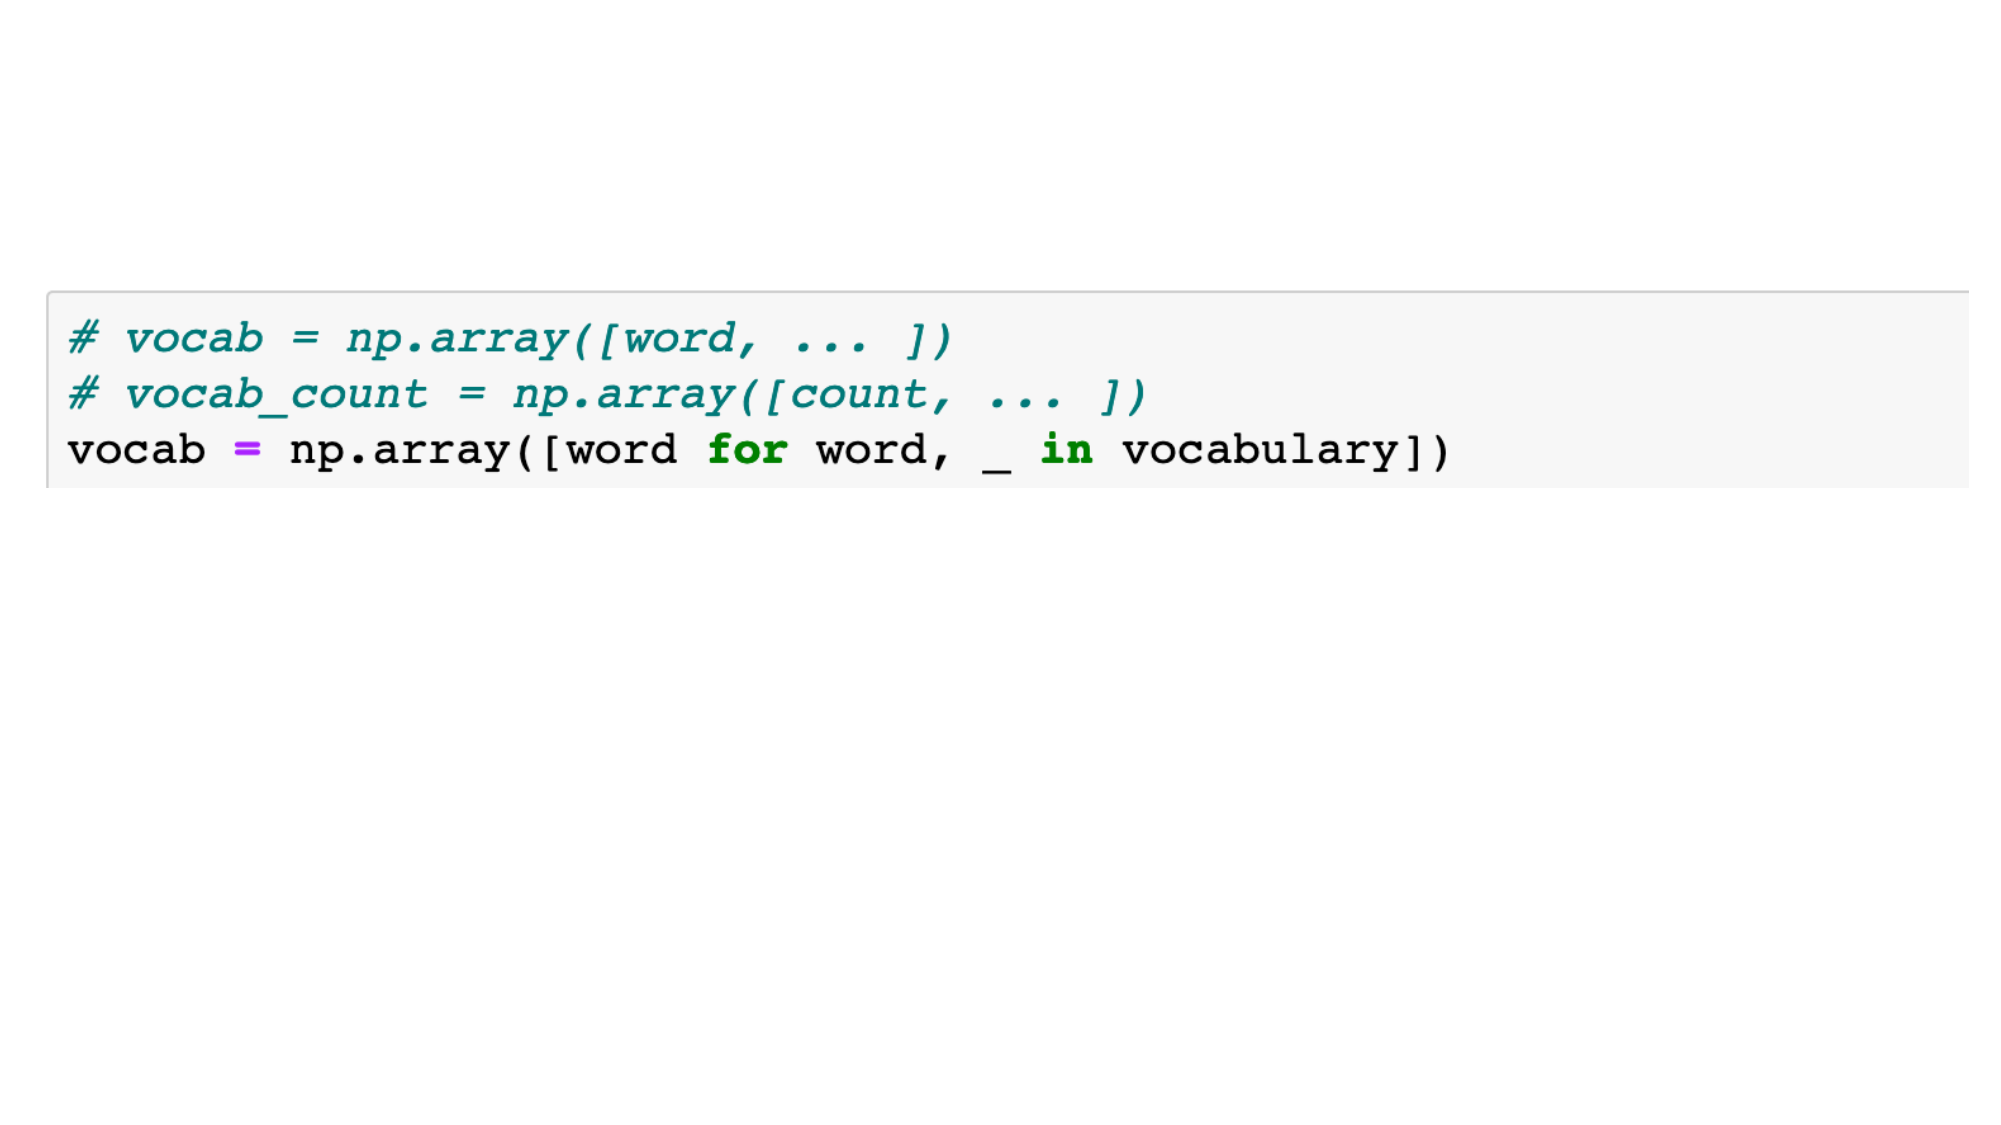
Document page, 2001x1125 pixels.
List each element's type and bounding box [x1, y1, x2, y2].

picture [0, 264, 2000, 1125]
